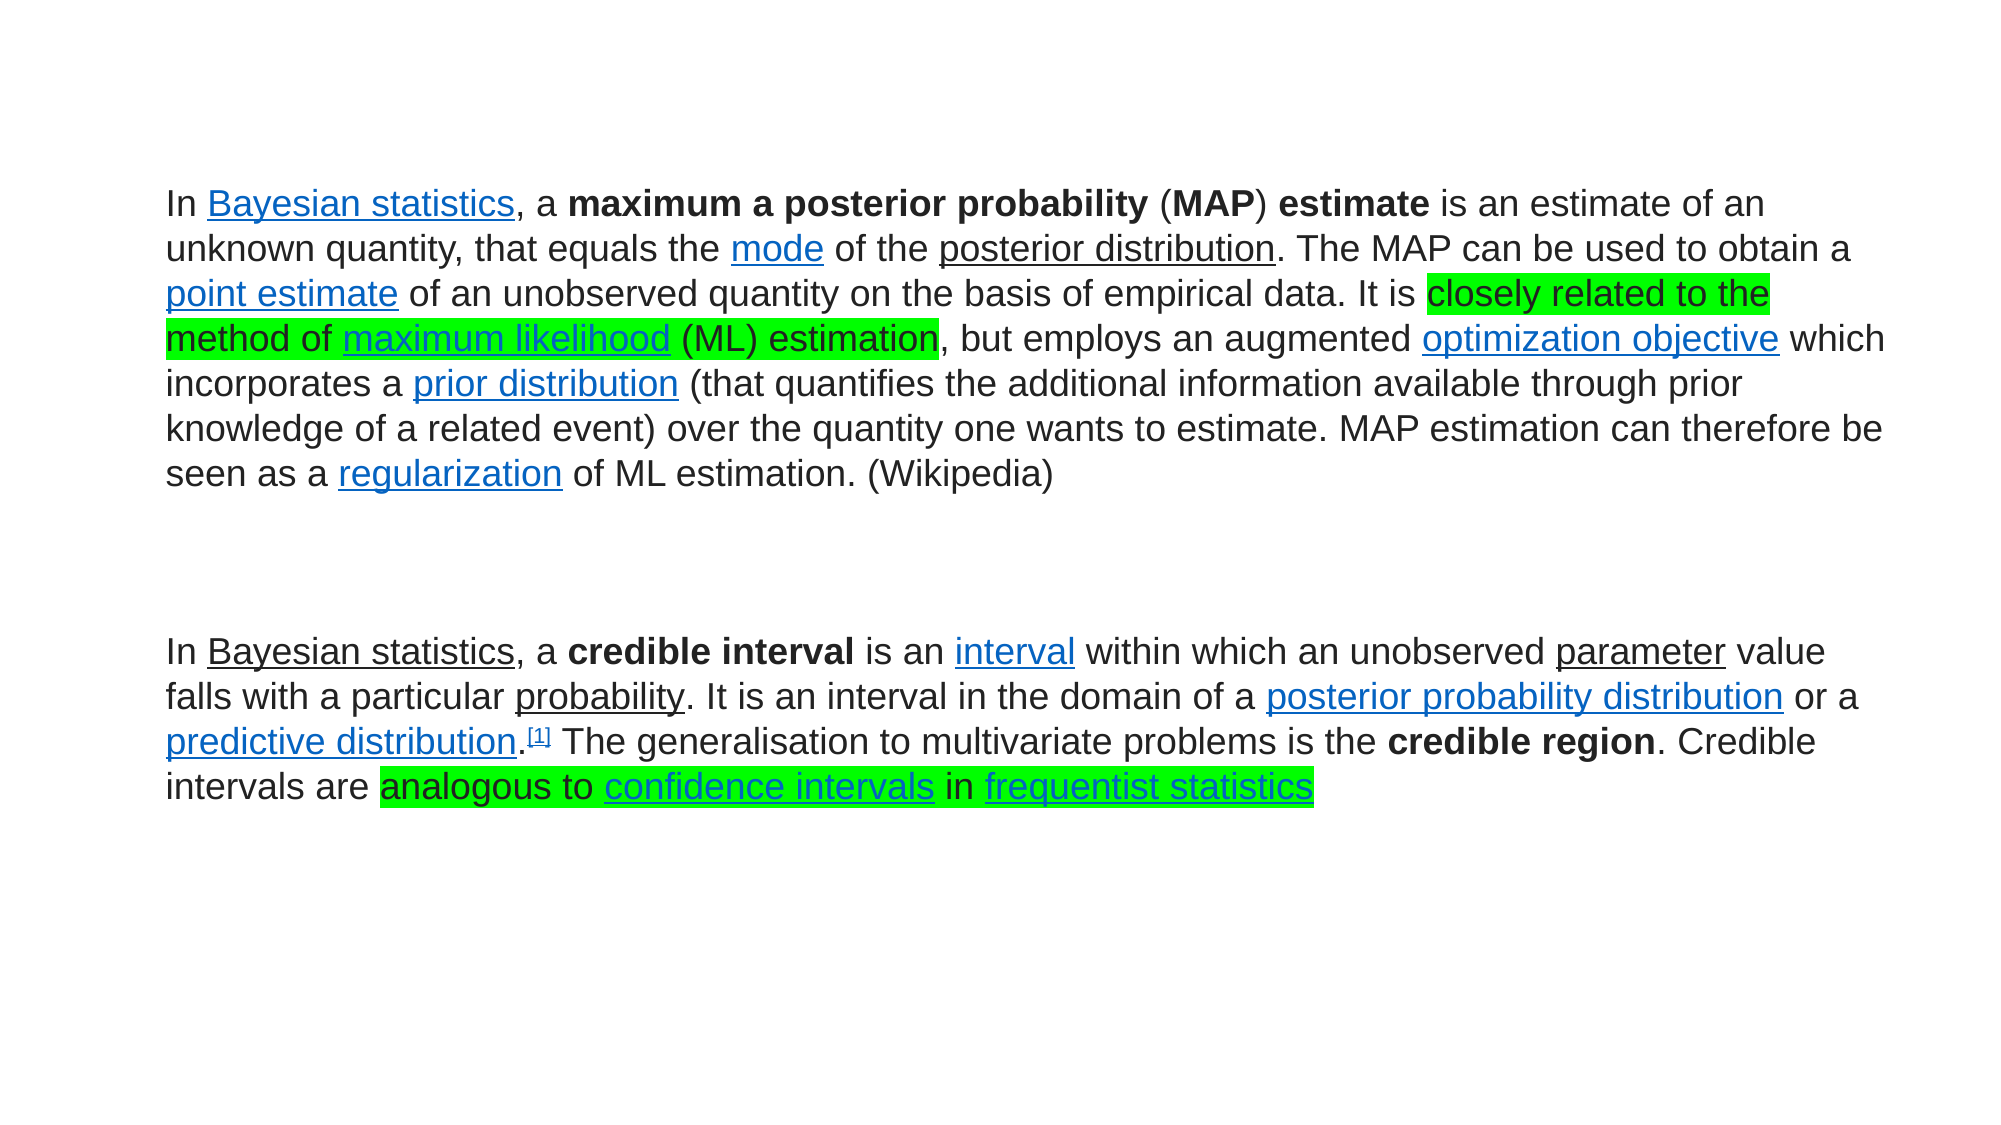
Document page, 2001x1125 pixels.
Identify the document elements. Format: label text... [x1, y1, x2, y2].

text_box In Bayesian statistics, a maximum a posterior probability (MAP) estimate is an estimate of an unknown quantity, that equals the mode of the posterior distribution. The MAP can be used to obtain a point estimate of an unobserved quantity on the basis of empirical data. It is closely related to the method of maximum likelihood (ML) estimation, but employs an augmented optimization objective which incorporates a prior distribution (that quantifies the additional information available through prior knowledge of a related event) over the quantity one wants to estimate. MAP estimation can therefore be seen as a regularization of ML estimation. (Wikipedia) [150, 172, 1918, 502]
text_box In Bayesian statistics, a credible interval is an interval within which an unobserved parameter value falls with a particular probability. It is an interval in the domain of a posterior probability distribution or a predictive distribution.[1] The generalisation to multivariate problems is the credible region. Credible intervals are analogous to confidence intervals in frequentist statistics [150, 619, 1918, 815]
